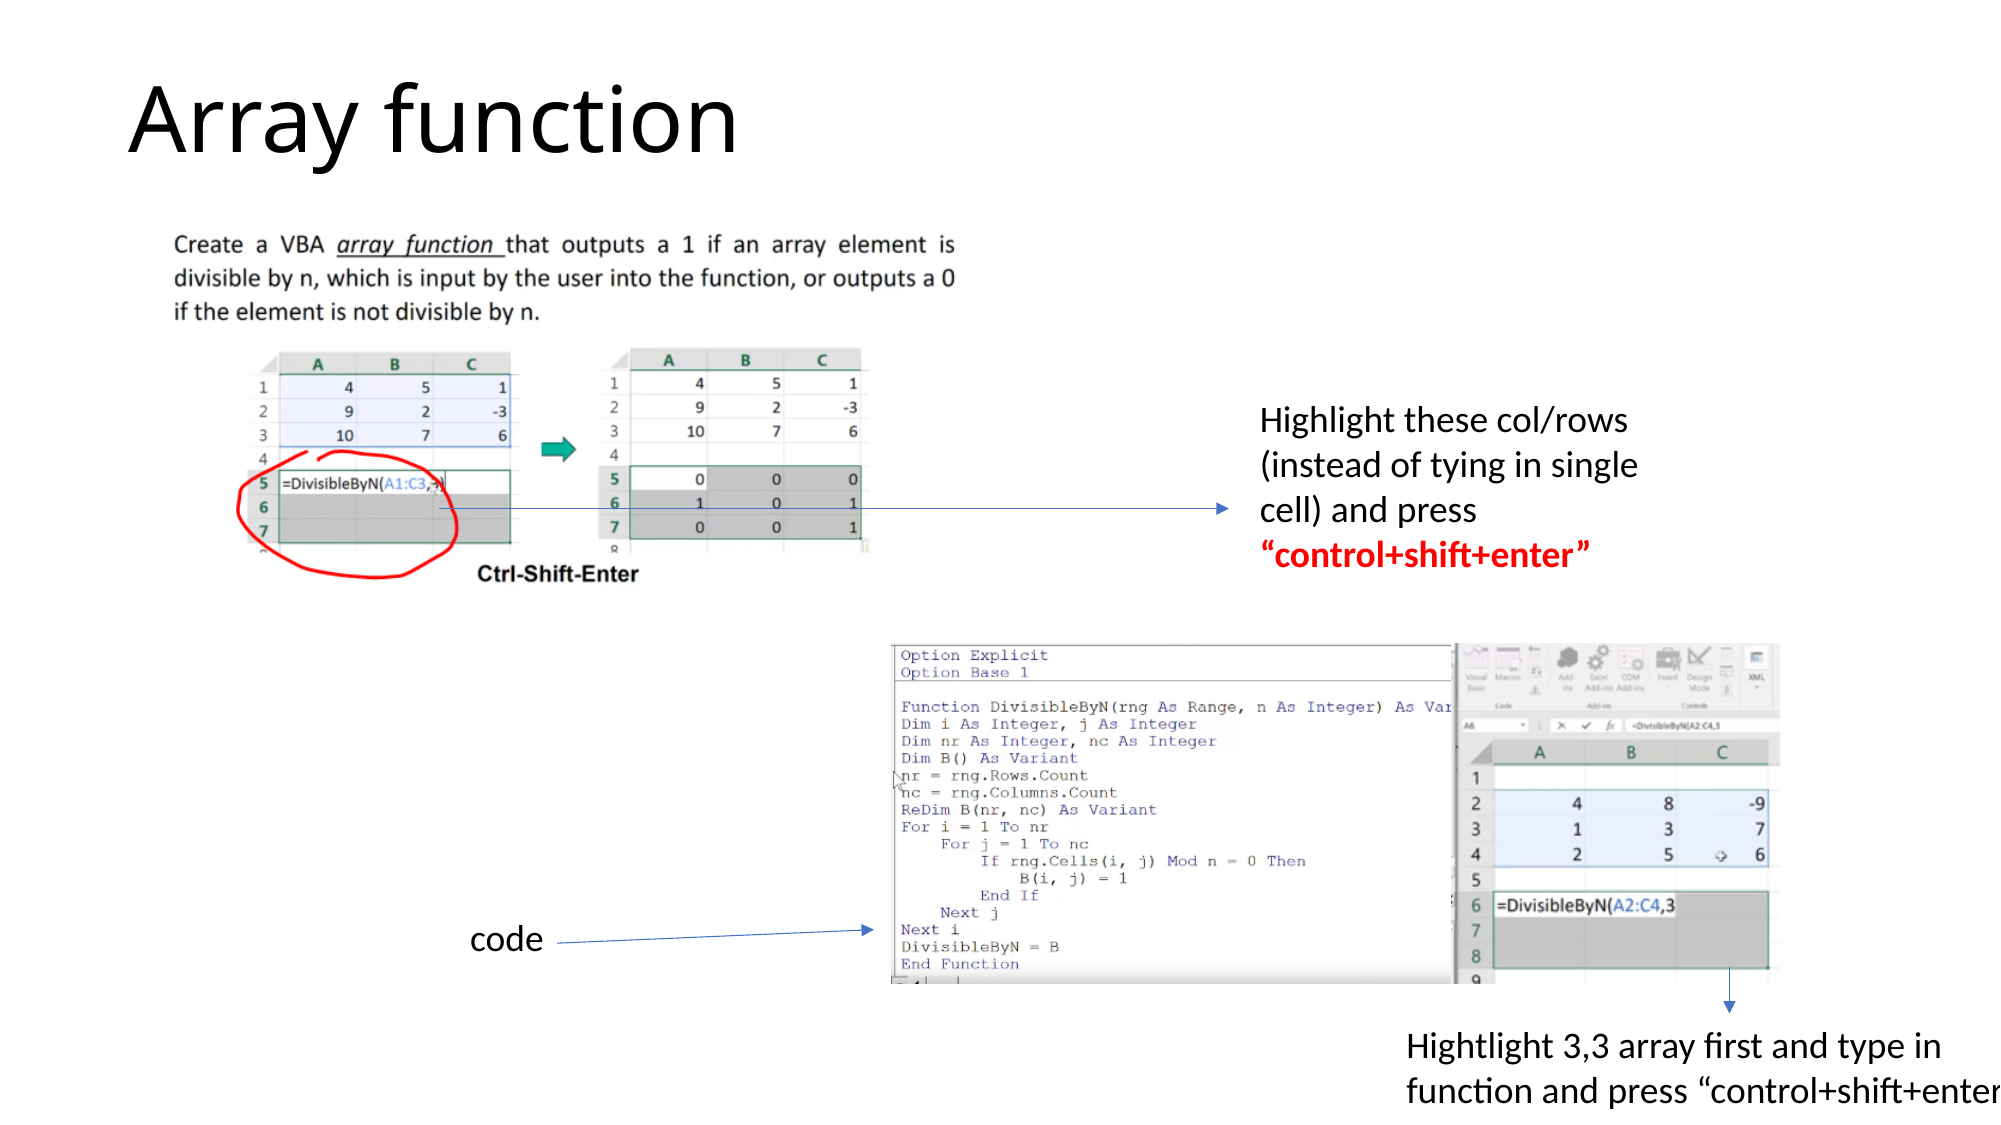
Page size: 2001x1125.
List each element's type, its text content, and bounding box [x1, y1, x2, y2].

text_box code [455, 906, 810, 966]
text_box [556, 929, 874, 944]
text_box Hightlight 3,3 array first and type in function and press “control+shift+enter” [1391, 1013, 2000, 1119]
title Array function [113, 59, 1863, 187]
picture [891, 643, 1791, 984]
text_box Highlight these col/rows (instead of tying in single cell) and press “control+shift+enter” [1245, 387, 1658, 583]
picture [136, 217, 978, 608]
